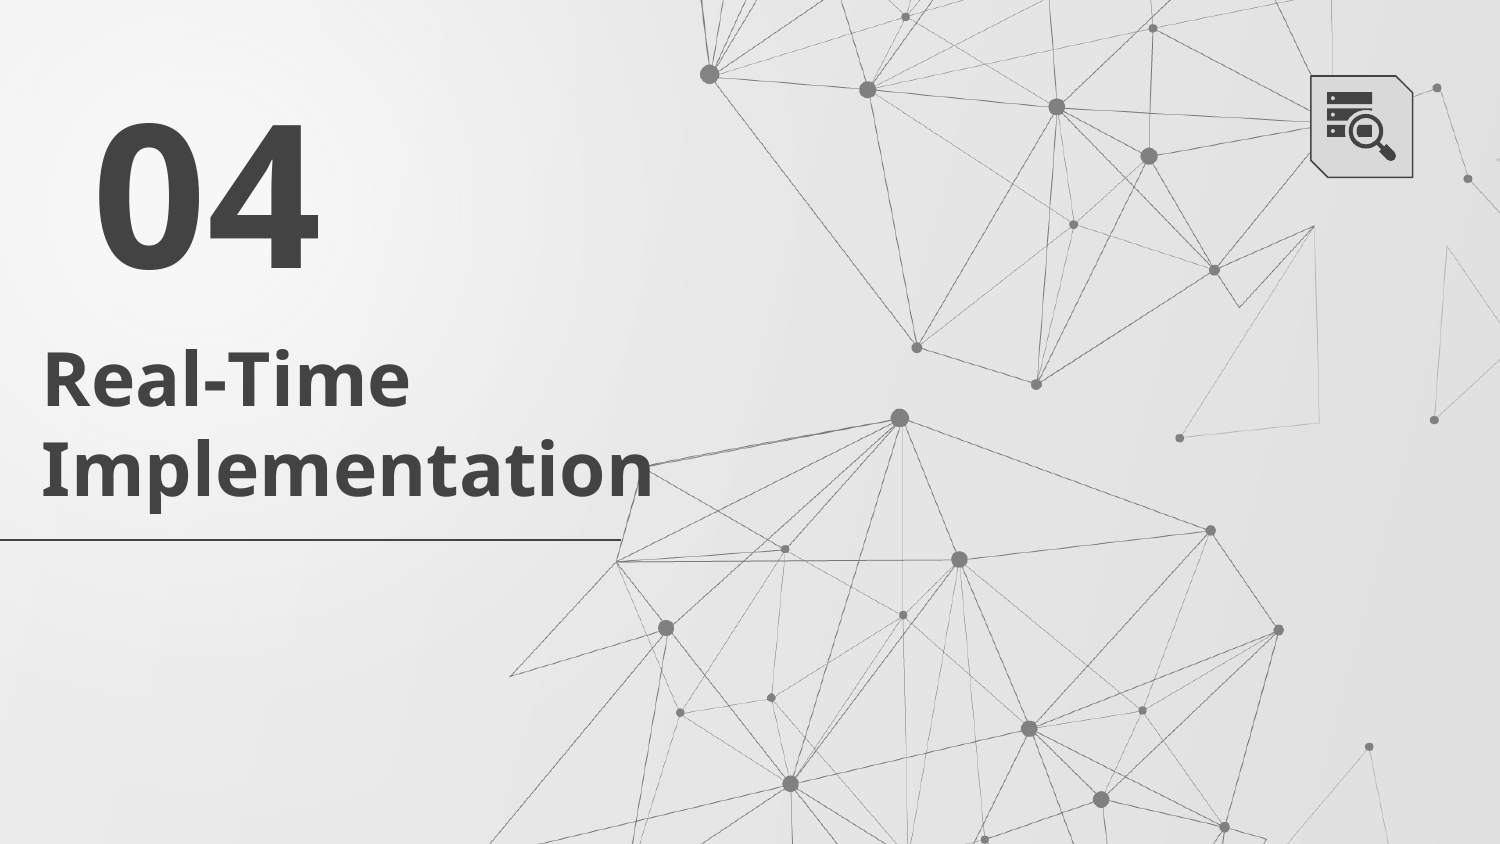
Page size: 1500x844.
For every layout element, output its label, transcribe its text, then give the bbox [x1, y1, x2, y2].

title Real‑Time Implementation [26, 264, 880, 580]
text_box [1310, 76, 1413, 178]
title 04 [77, 126, 567, 251]
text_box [1326, 91, 1397, 162]
picture [0, 0, 1500, 844]
